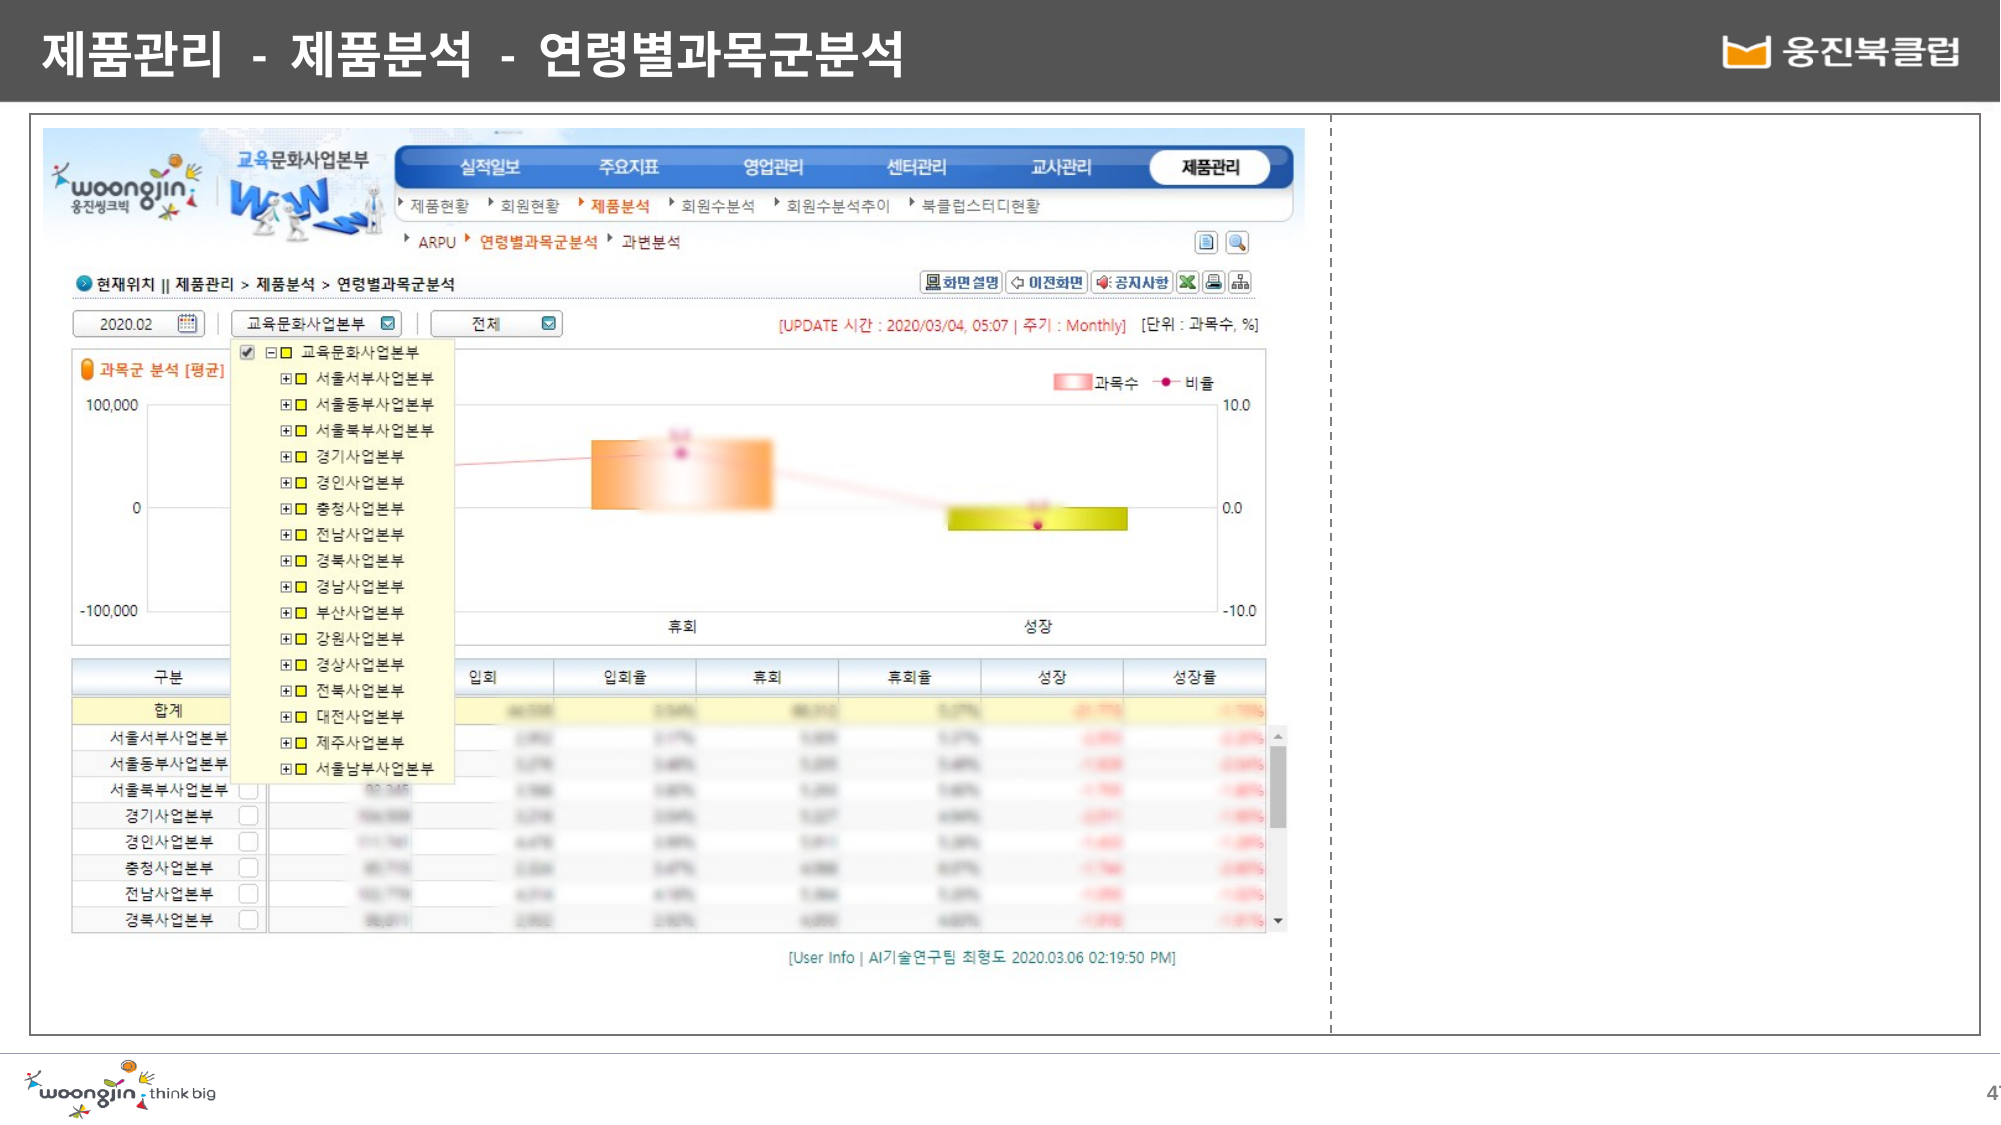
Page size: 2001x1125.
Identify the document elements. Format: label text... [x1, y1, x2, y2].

title 제품관리 - 제품분석 - 연령별과목군분석 [29, 10, 1717, 97]
text_box [29, 113, 1981, 1036]
picture [0, 0, 2000, 1053]
picture [0, 1054, 2000, 1125]
